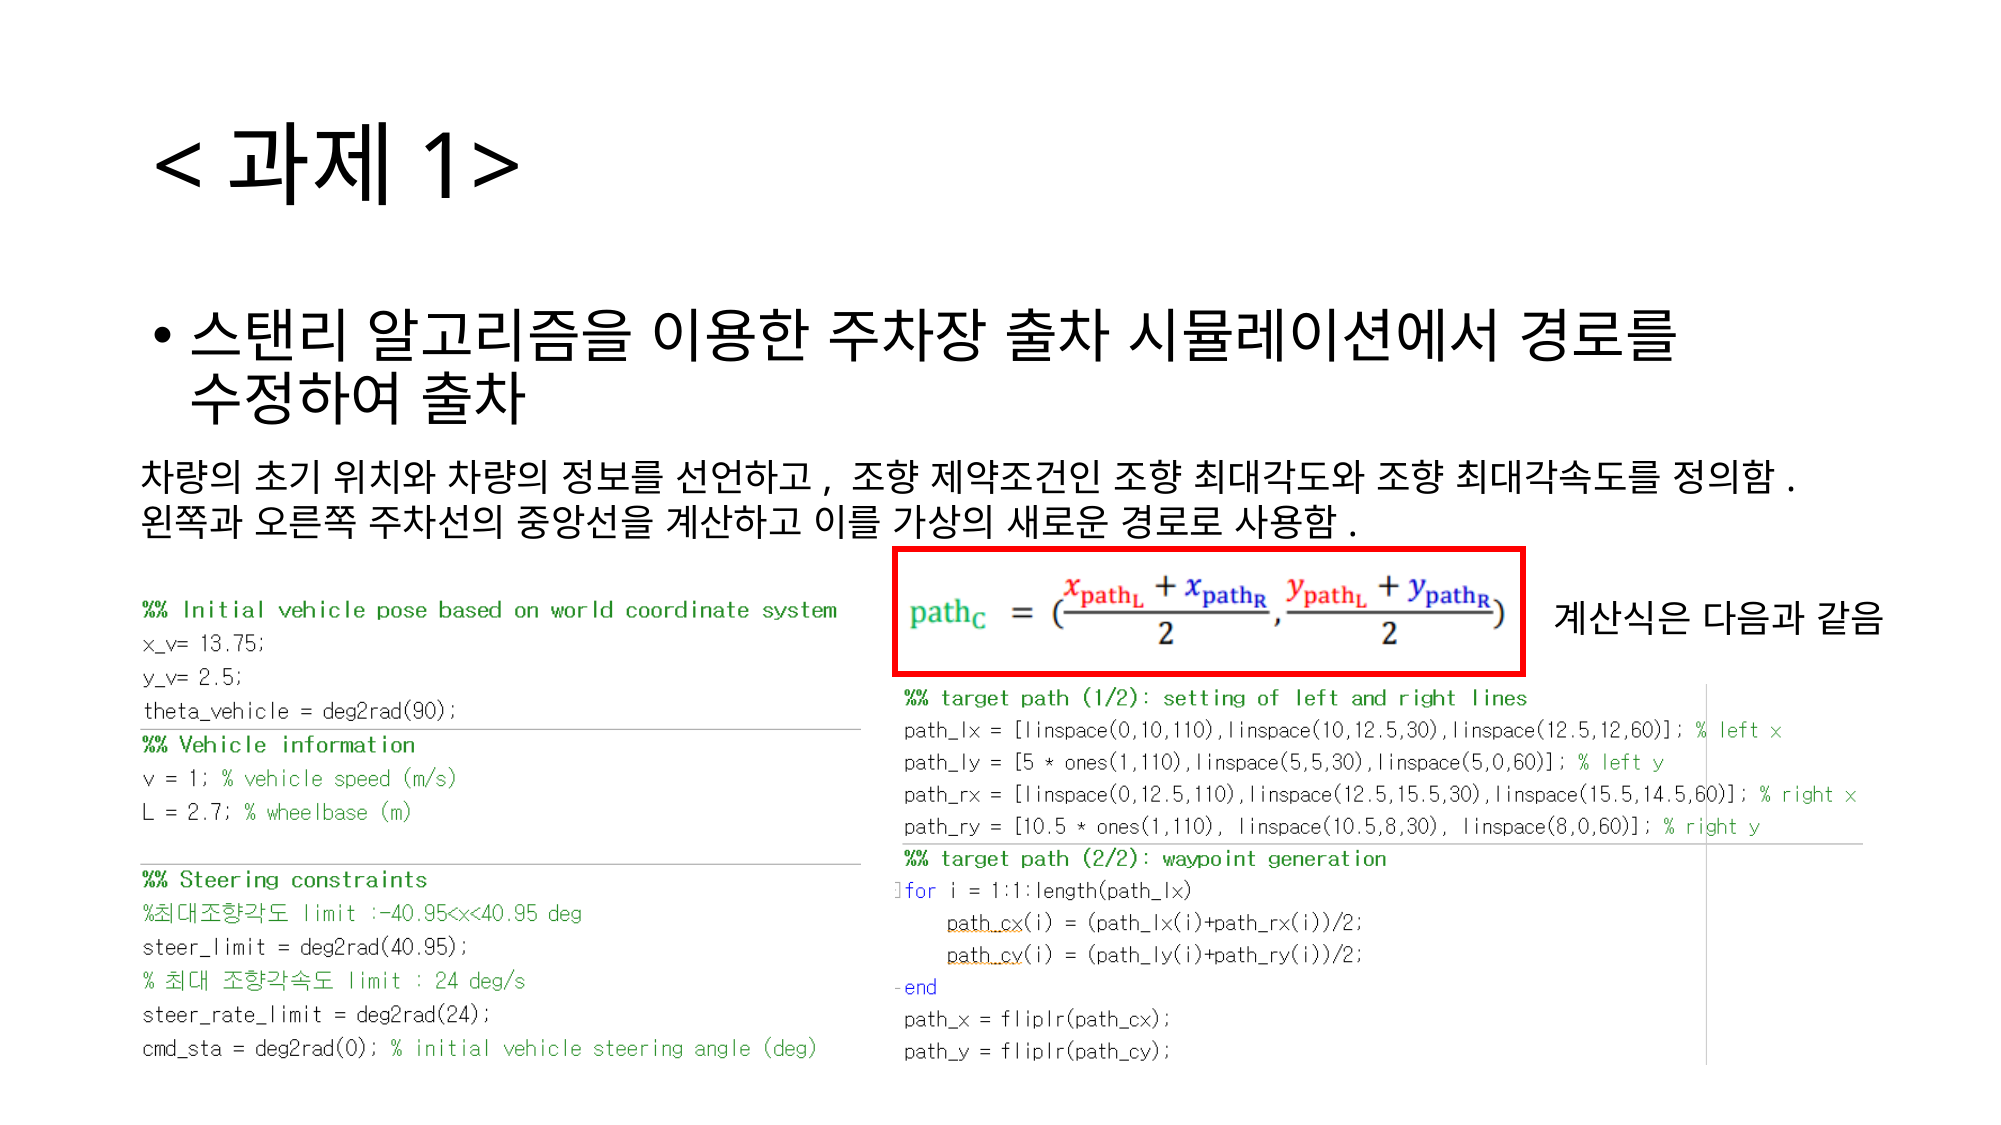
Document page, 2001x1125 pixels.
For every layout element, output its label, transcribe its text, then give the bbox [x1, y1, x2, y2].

picture [895, 684, 1863, 1066]
text_box 스탠리 알고리즘을 이용한 주차장 출차 시뮬레이션에서 경로를 수정하여 출차 [137, 299, 1863, 446]
title <과제1> [137, 59, 1863, 278]
text_box 계산식은 다음과 같음 [1539, 587, 1960, 648]
text_box 스탠리 알고리즘을 이용한 주차장 출차 시뮬레이션에서 경로를 수정하여 출차 [137, 552, 1863, 1014]
text_box [894, 548, 1524, 675]
text_box 차량의 초기 위치와 차량의 정보를 선언하고, 조향 제약조건인 조향 최대각도와 조향 최대각속도를 정의함. 왼쪽과 오른쪽 주차선의 중앙선을 계산하고 이를 가상의 새로운 경로로 사용함. [125, 446, 1943, 552]
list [137, 594, 860, 1066]
picture [895, 562, 1511, 657]
